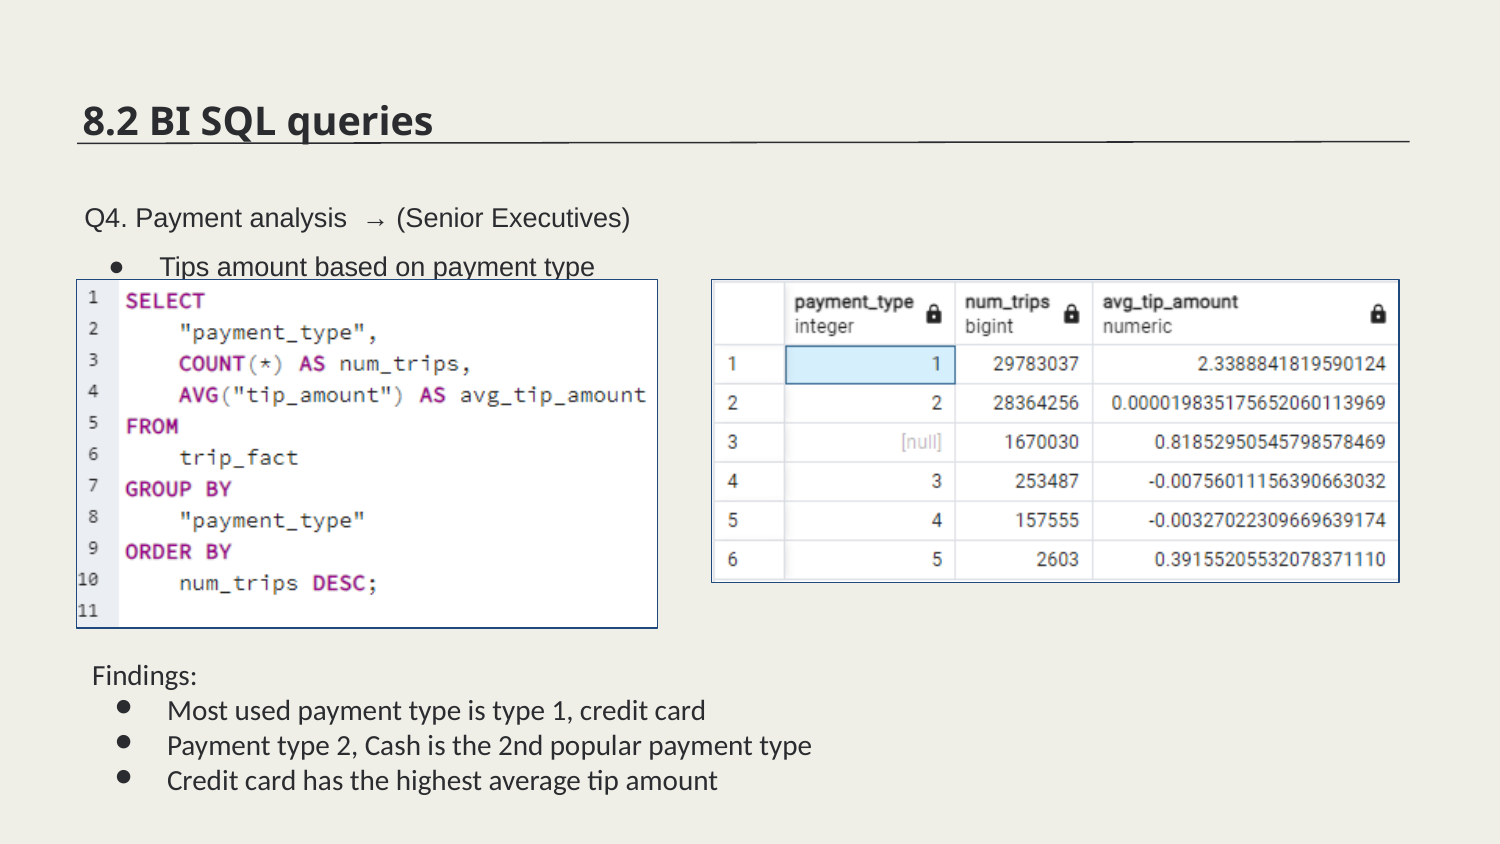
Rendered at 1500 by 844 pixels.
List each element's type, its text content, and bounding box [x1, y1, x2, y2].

picture [76, 280, 657, 628]
text_box Findings: Most used payment type is type 1, credit card Payment type 2, Cash is the 2nd popular payment type Credit card has the highest average tip amount [77, 641, 970, 832]
text_box 8.2 BI SQL queries [82, 77, 1414, 144]
picture [712, 280, 1399, 583]
text_box Q4. Payment analysis → (Senior Executives) Tips amount based on payment type [84, 184, 1417, 282]
